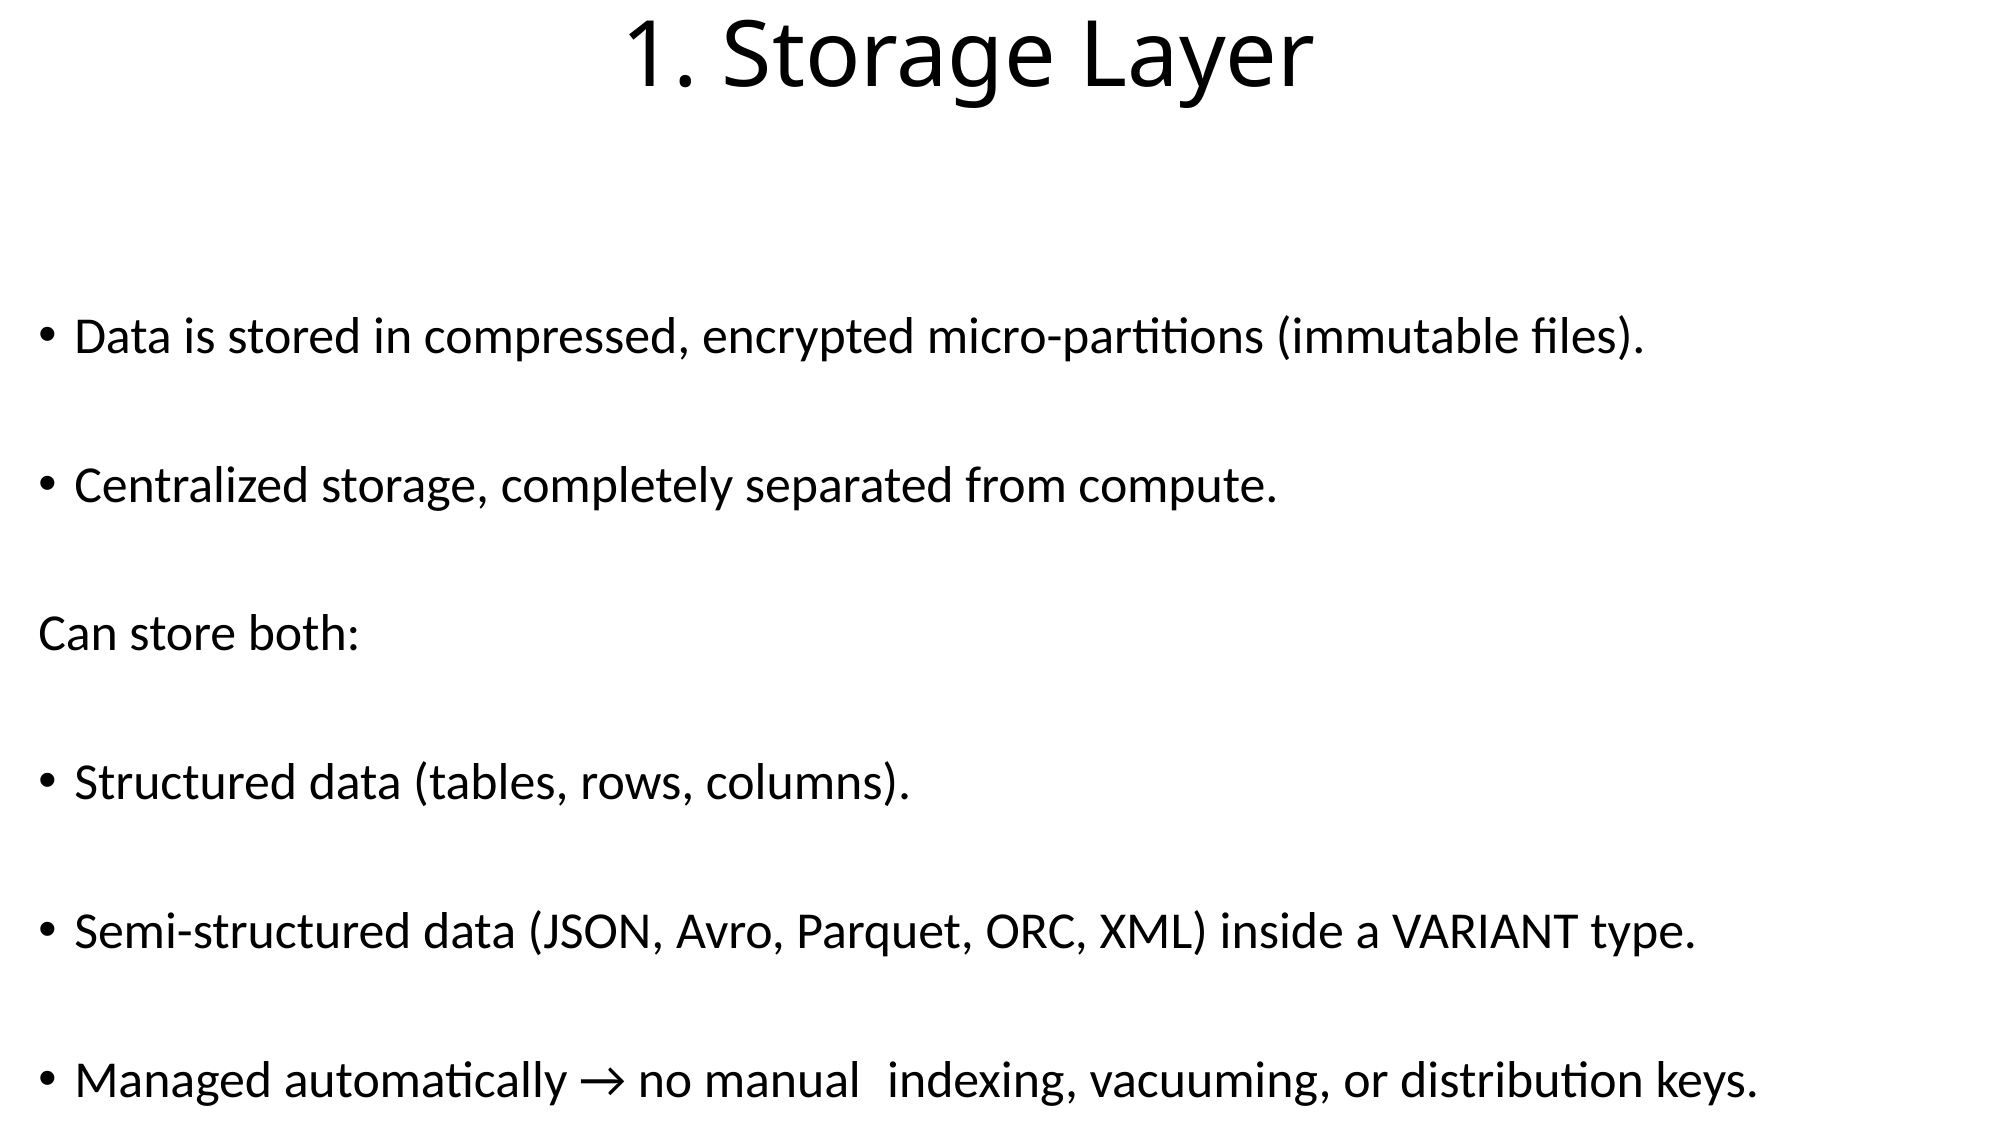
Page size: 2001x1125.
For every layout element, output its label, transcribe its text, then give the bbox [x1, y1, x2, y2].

list Data is stored in compressed, encrypted micro-partitions (immutable files). Centralized storage, completely separated from compute. Can store both: Structured data (tables, rows, columns). Semi-structured data (JSON, Avro, Parquet, ORC, XML) inside a VARIANT type. Managed automatically → no manual indexing, vacuuming, or distribution keys. [23, 220, 1956, 1122]
title 1. Storage Layer [606, 3, 2000, 221]
